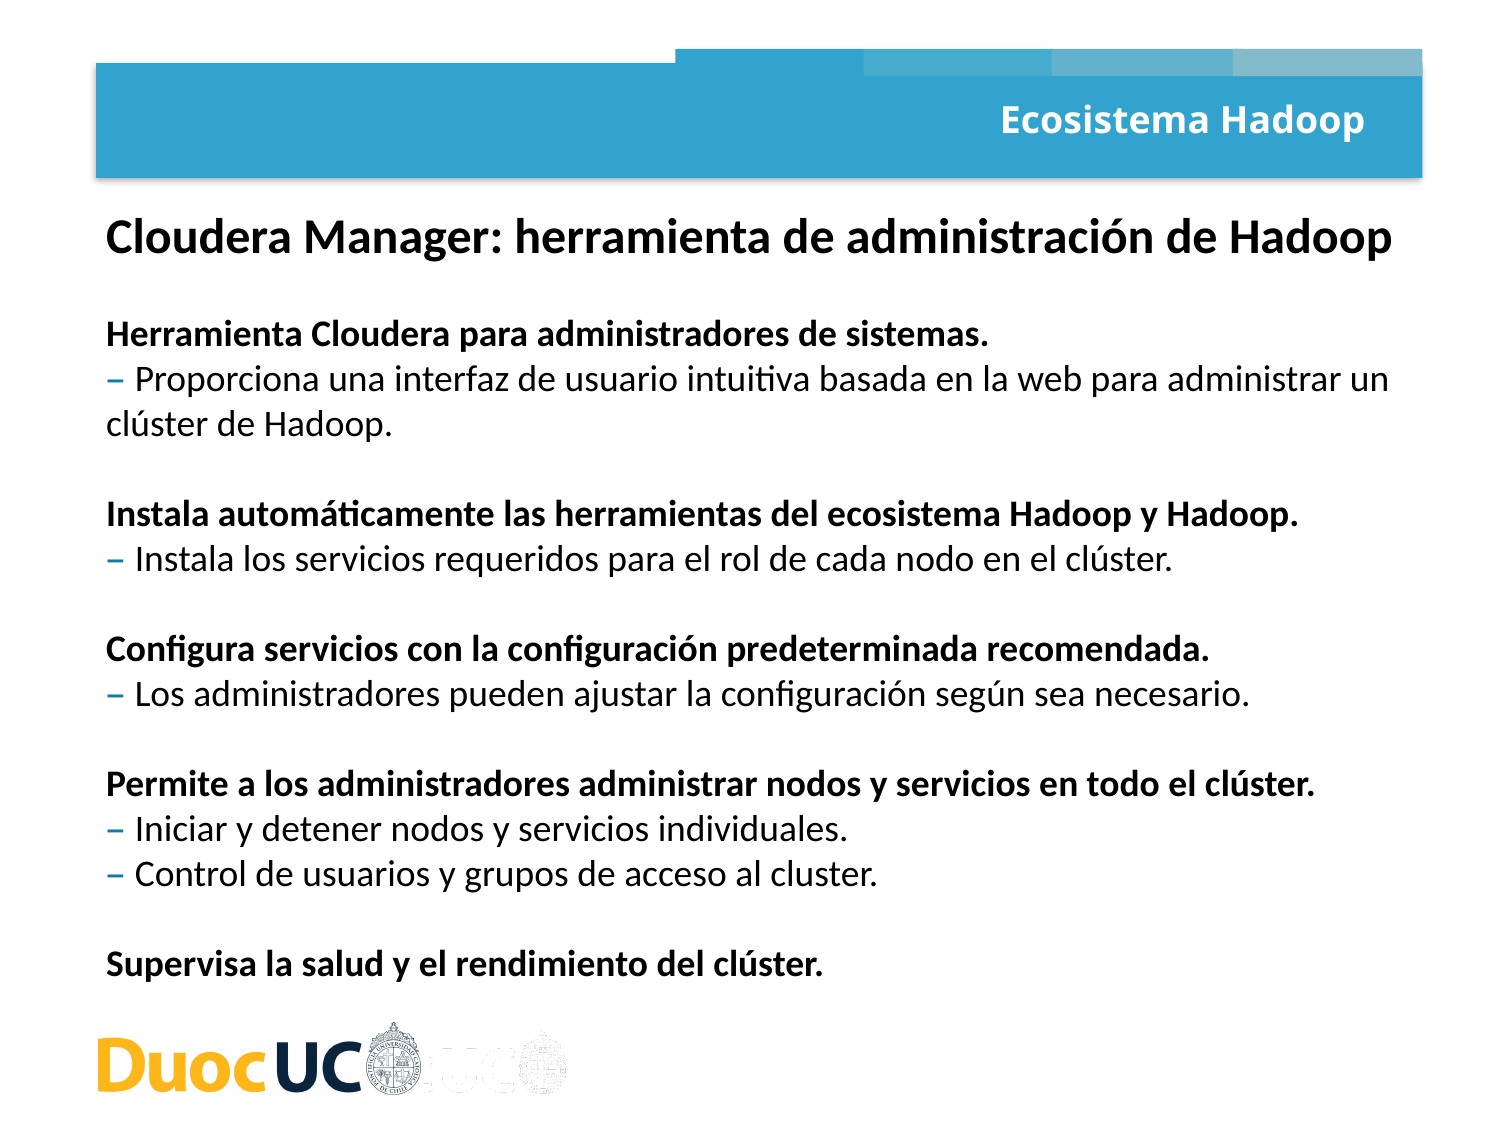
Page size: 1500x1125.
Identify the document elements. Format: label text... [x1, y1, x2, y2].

text_box Cloudera Manager: herramienta de administración de Hadoop Herramienta Cloudera para administradores de sistemas. – Proporciona una interfaz de usuario intuitiva basada en la web para administrar un clúster de Hadoop. Instala automáticamente las herramientas del ecosistema Hadoop y Hadoop. – Instala los servicios requeridos para el rol de cada nodo en el clúster. Configura servicios con la configuración predeterminada recomendada. – Los administradores pueden ajustar la configuración según sea necesario. Permite a los administradores administrar nodos y servicios en todo el clúster. – Iniciar y detener nodos y servicios individuales. – Control de usuarios y grupos de acceso al cluster. Supervisa la salud y el rendimiento del clúster. [91, 196, 1425, 992]
text_box Ecosistema Hadoop [847, 88, 1381, 149]
picture [96, 1021, 566, 1095]
